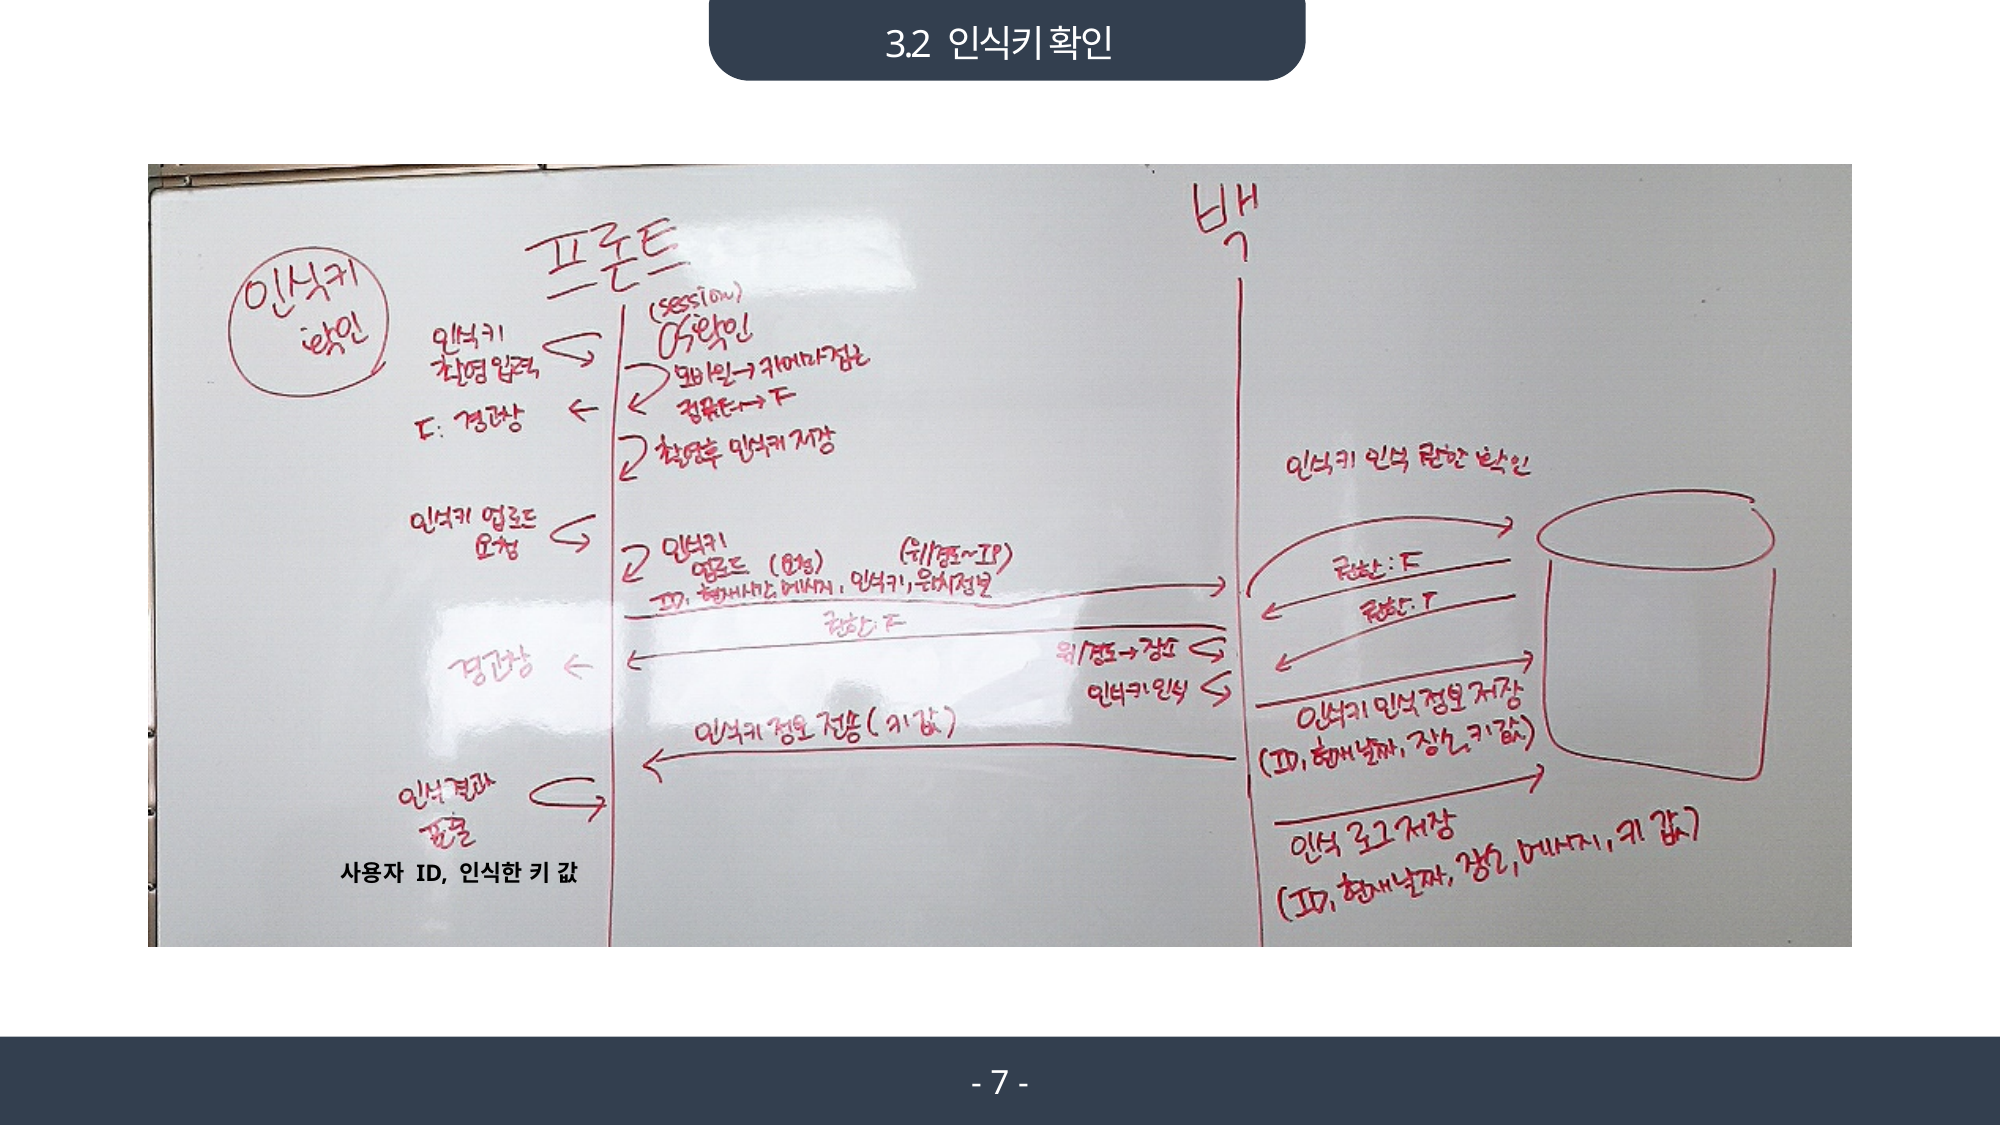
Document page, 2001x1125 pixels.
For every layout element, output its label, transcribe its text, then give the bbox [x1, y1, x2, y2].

picture [148, 164, 1852, 947]
text_box [708, 0, 1306, 81]
text_box - 7 - [0, 1036, 2000, 1125]
text_box 3.2 인식키 확인 [811, 13, 1189, 73]
